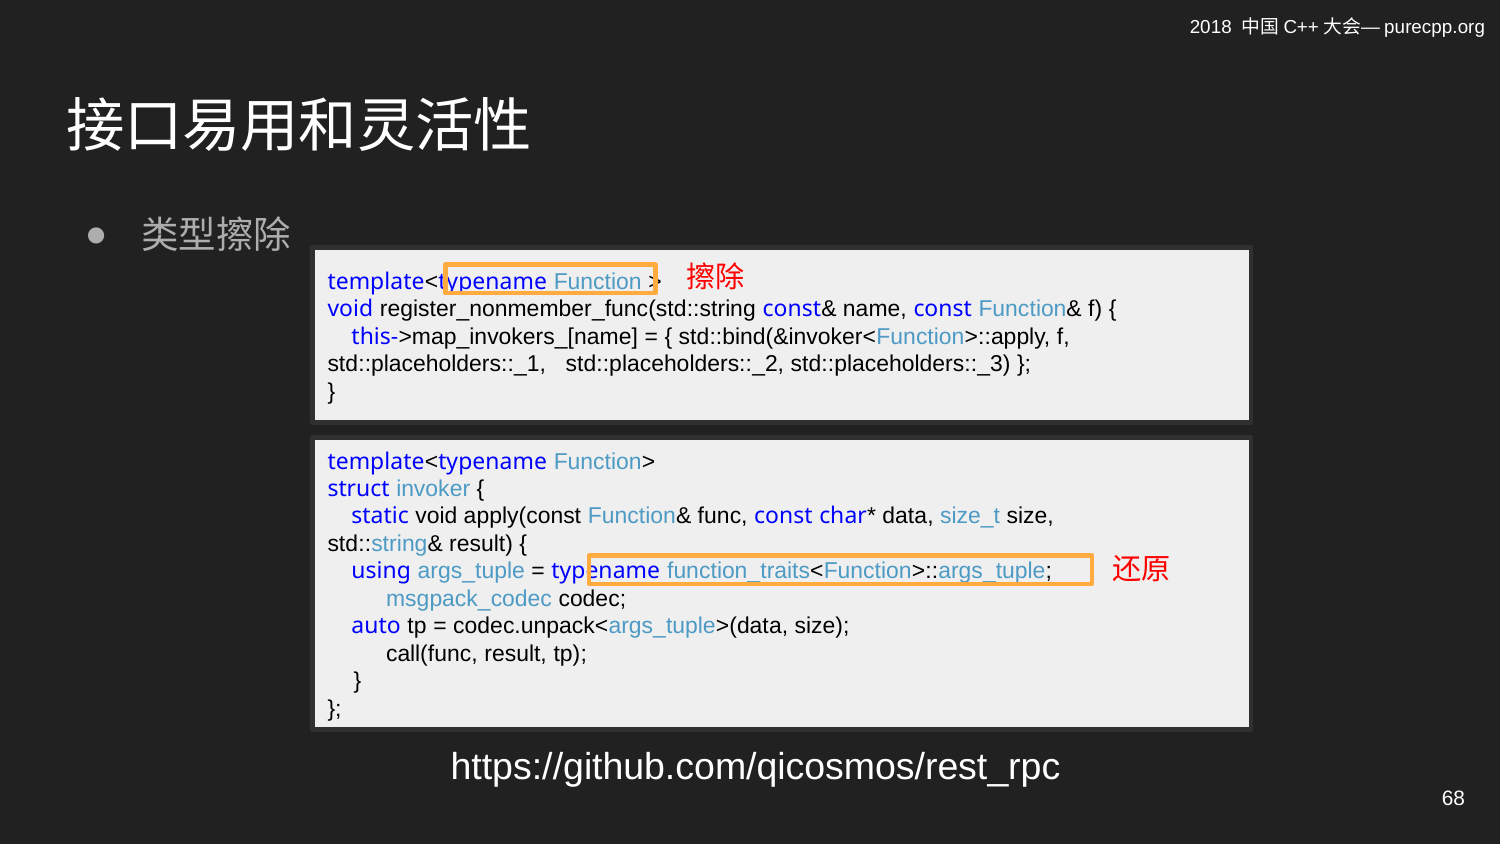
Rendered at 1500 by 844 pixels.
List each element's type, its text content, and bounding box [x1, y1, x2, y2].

title 接口易用和灵活性 [51, 72, 1449, 167]
text_box 还原 [1097, 543, 1187, 593]
text_box [445, 264, 656, 294]
text_box template<typename Function> struct invoker { static void apply(const Function& func, const char* data, size_t size, std::string& result) { using args_tuple = typename function_traits<Function>::args_tuple; msgpack_codec codec; auto tp = codec.unpack<args_tuple>(data, size); call(func, result, tp); } }; [312, 437, 1251, 720]
list 类型擦除 [51, 189, 1449, 750]
text_box template<typename Function > void register_nonmember_func(std::string const& name, const Function& f) { this->map_invokers_[name] = { std::bind(&invoker<Function>::apply, f, std::placeholders::_1, std::placeholders::_2, std::placeholders::_3) }; } [312, 247, 1251, 423]
text_box https://github.com/qicosmos/rest_rpc [56, 720, 1455, 789]
text_box 擦除 [671, 251, 760, 301]
text_box [588, 555, 1092, 585]
slide_number 68 [1389, 764, 1480, 830]
